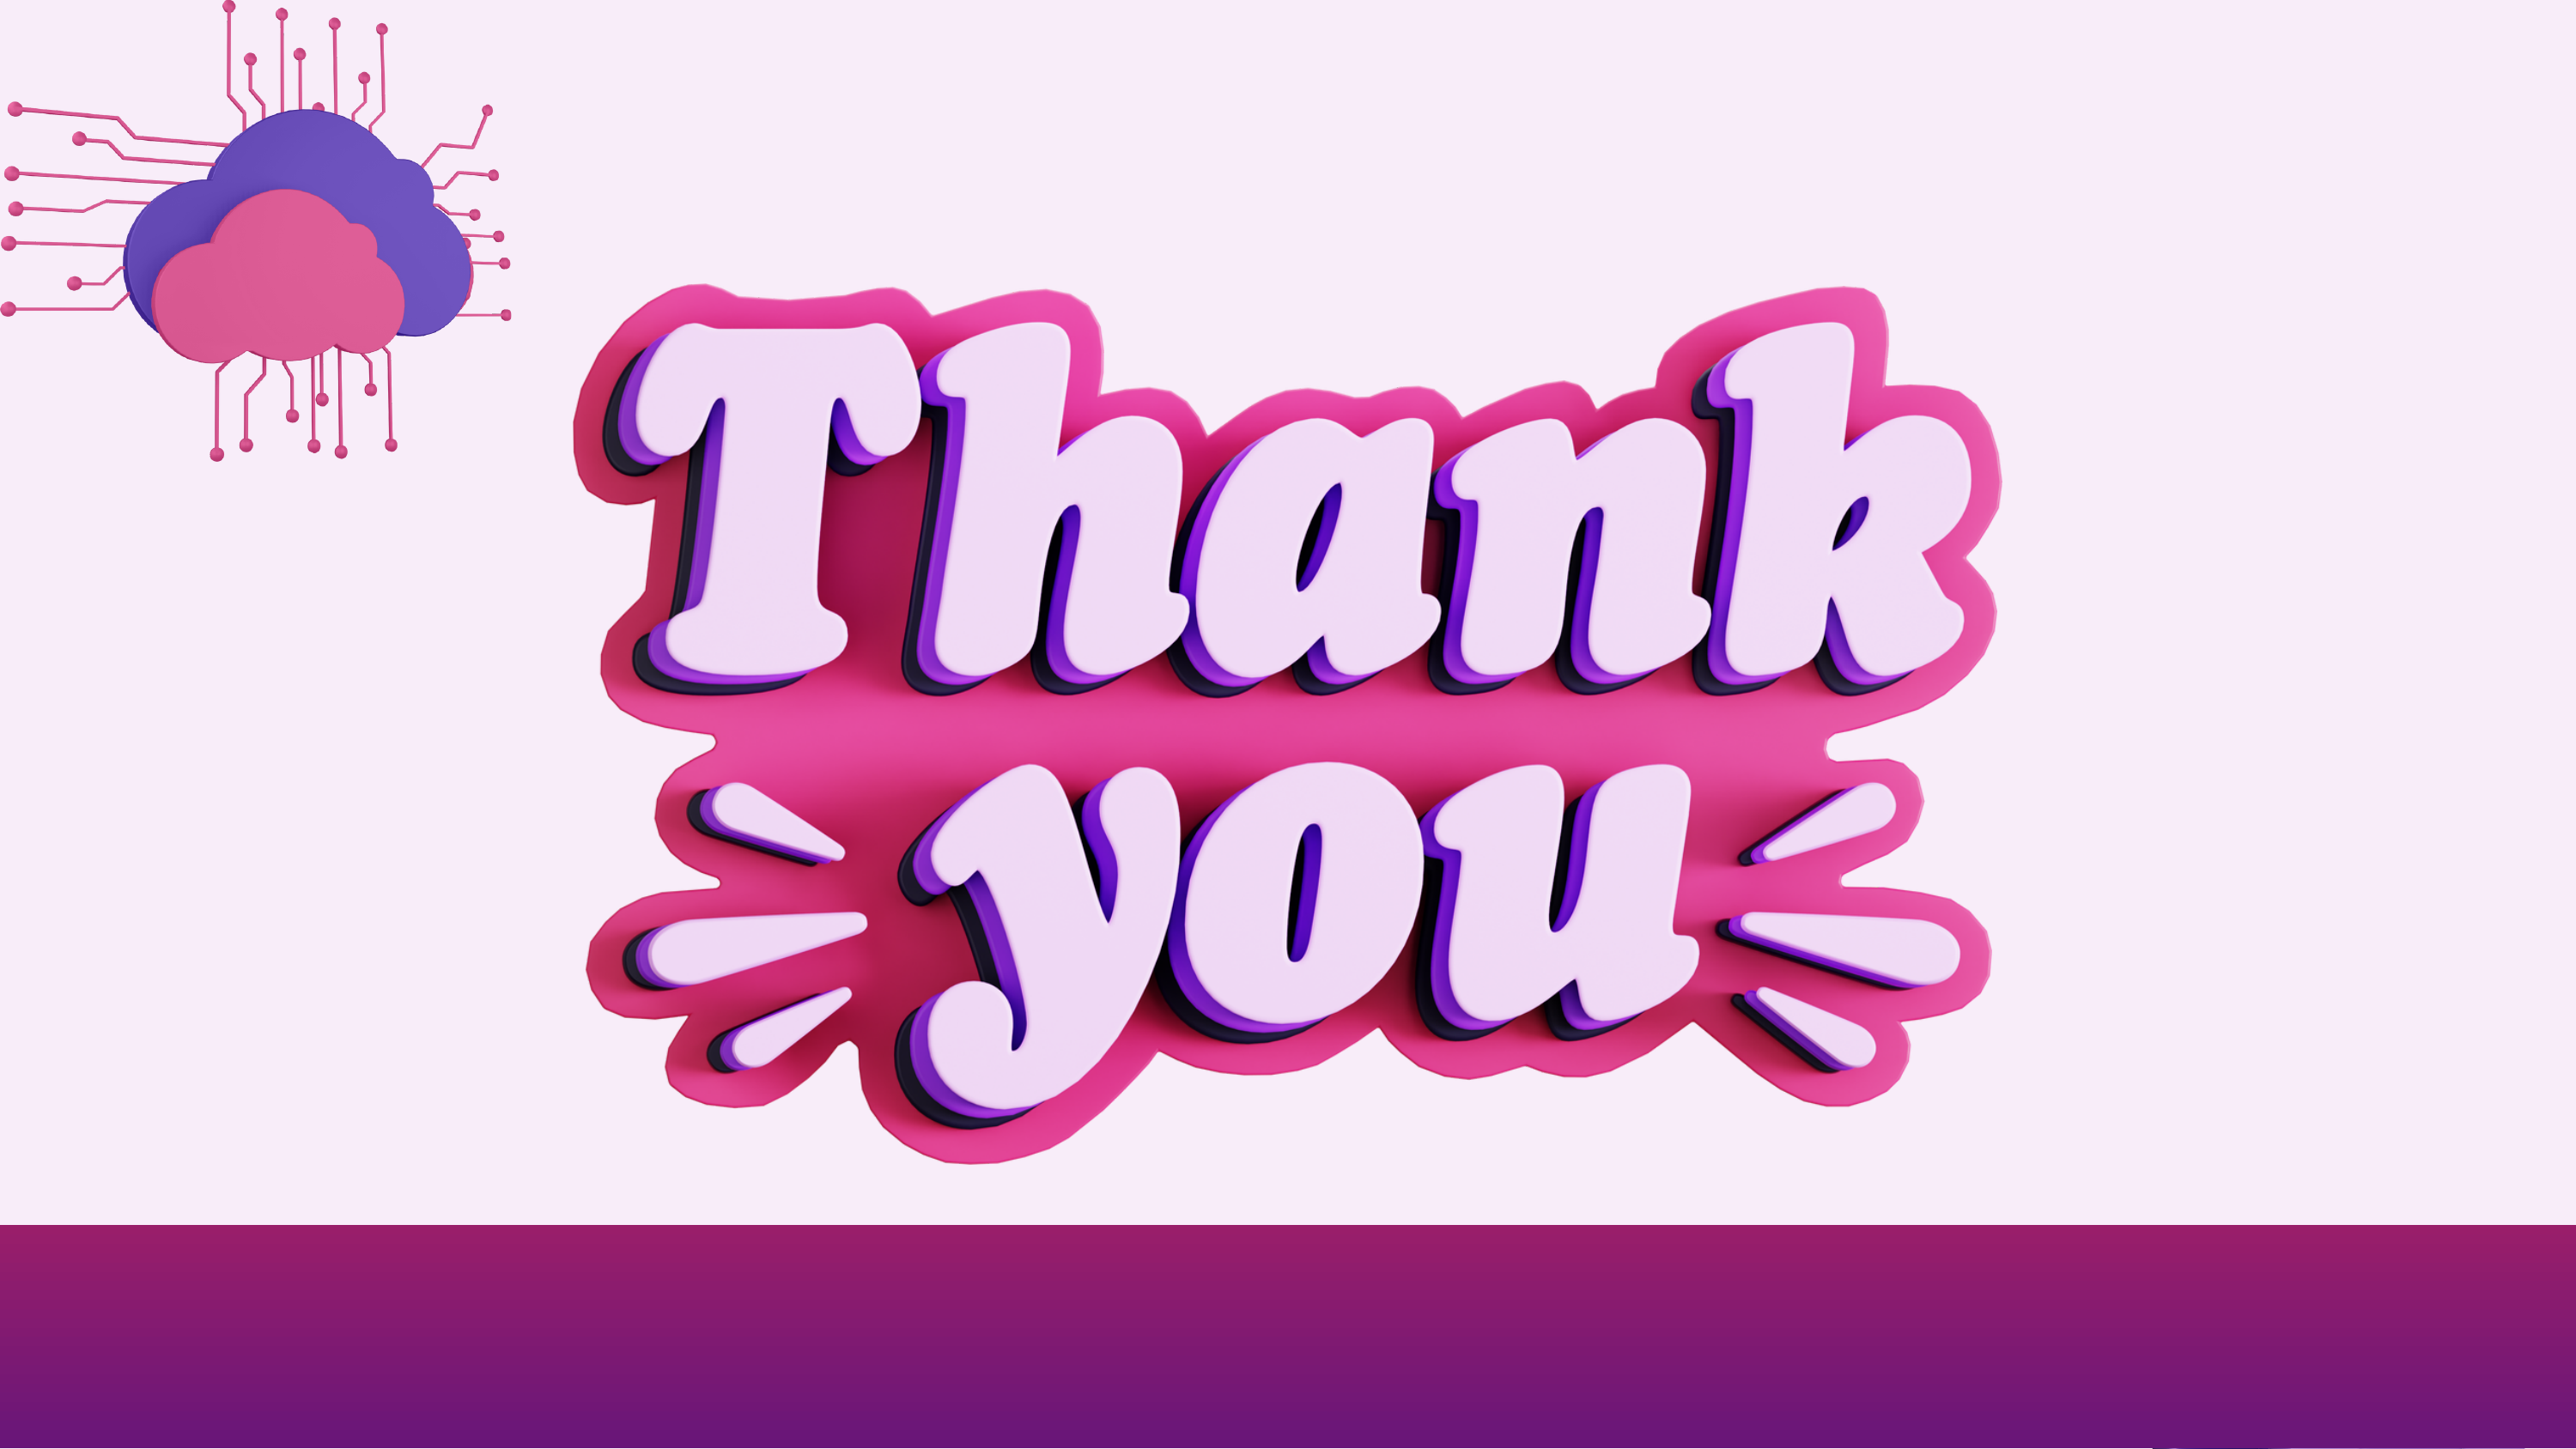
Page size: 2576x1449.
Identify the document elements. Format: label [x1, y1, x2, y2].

text_box [0, 0, 512, 462]
text_box [0, 1224, 2576, 1449]
text_box [573, 283, 2003, 1166]
